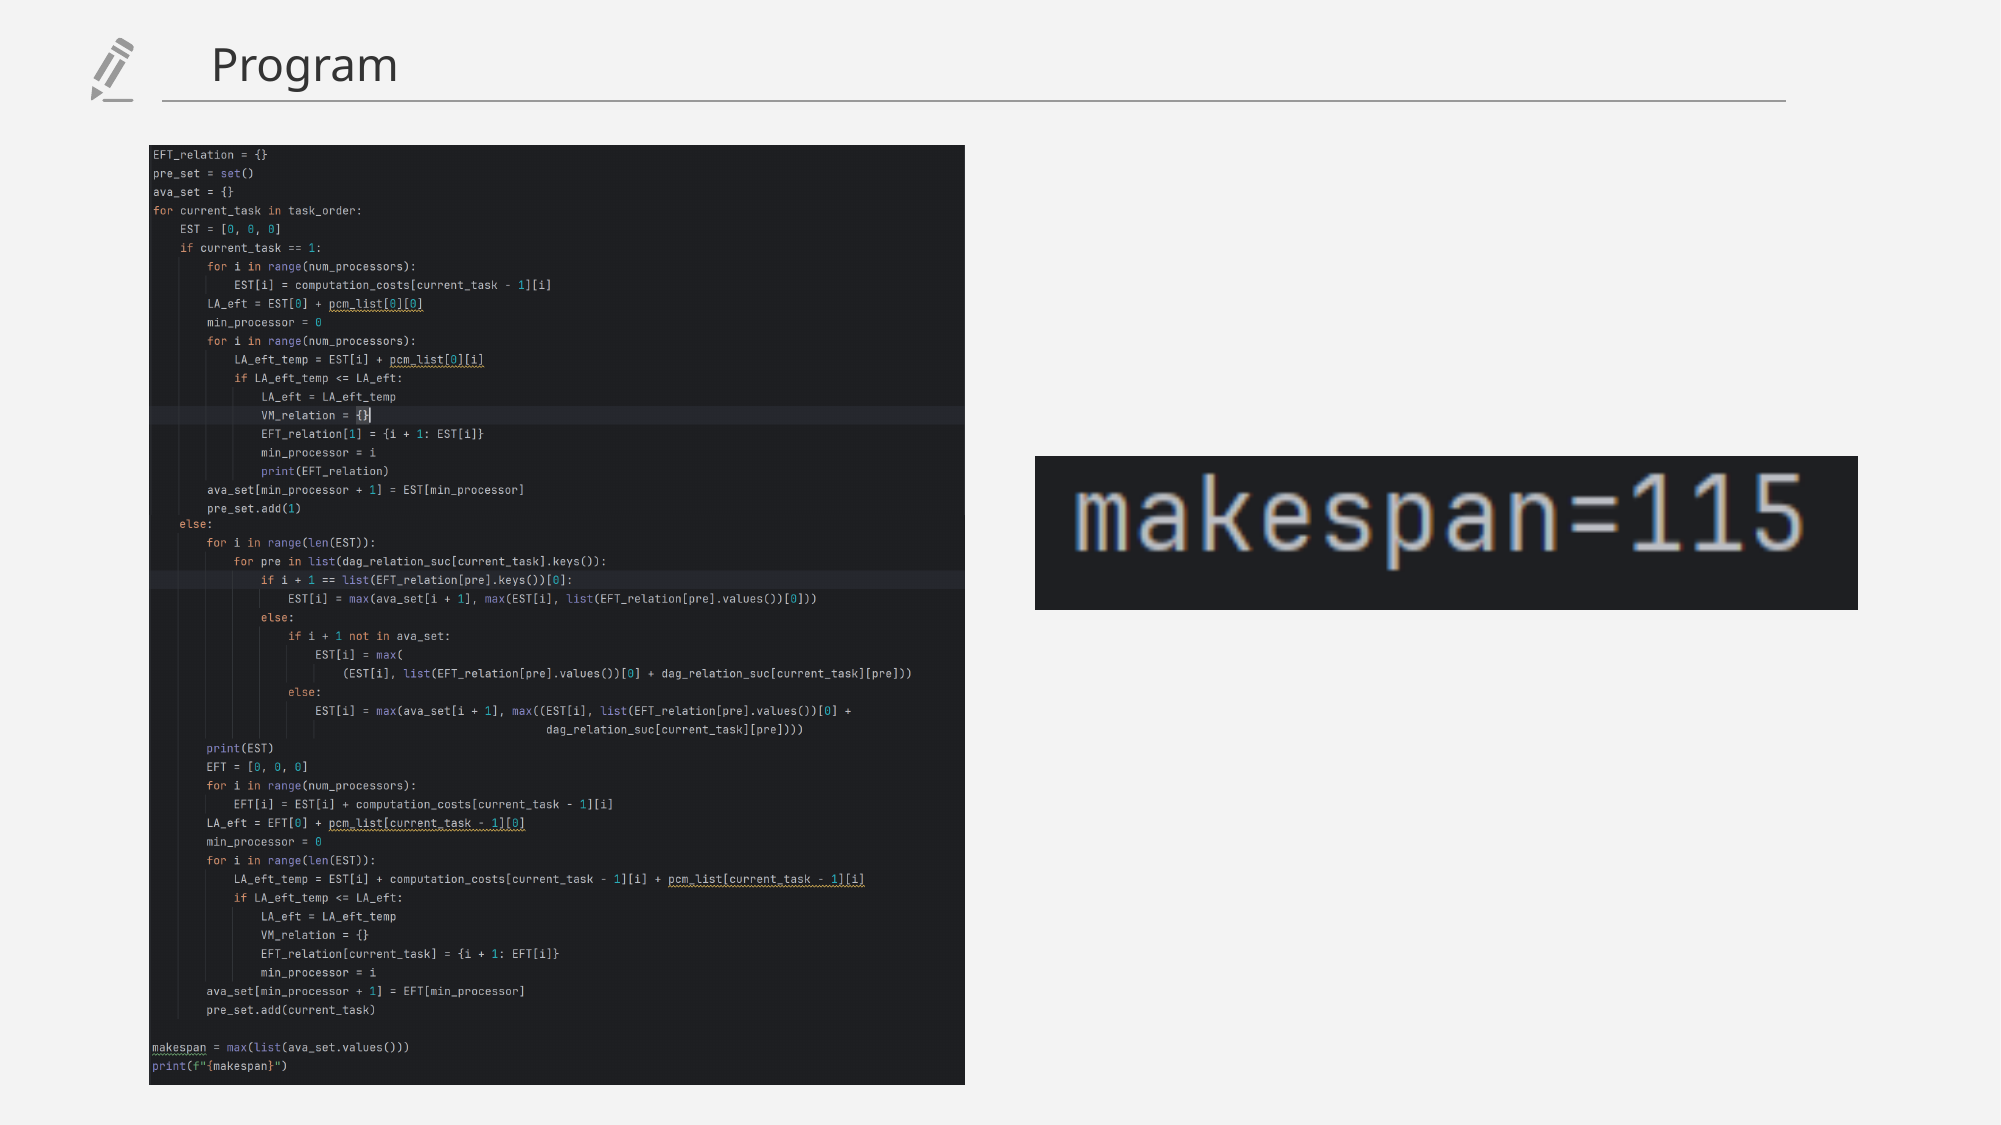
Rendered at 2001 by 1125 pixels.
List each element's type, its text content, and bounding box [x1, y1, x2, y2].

text_box [110, 45, 130, 59]
picture [149, 145, 965, 1085]
text_box [90, 86, 104, 101]
text_box [104, 59, 126, 89]
picture [1035, 456, 1858, 610]
text_box [93, 52, 115, 82]
text_box Program [196, 28, 415, 98]
text_box [115, 37, 134, 52]
text_box [102, 98, 134, 102]
